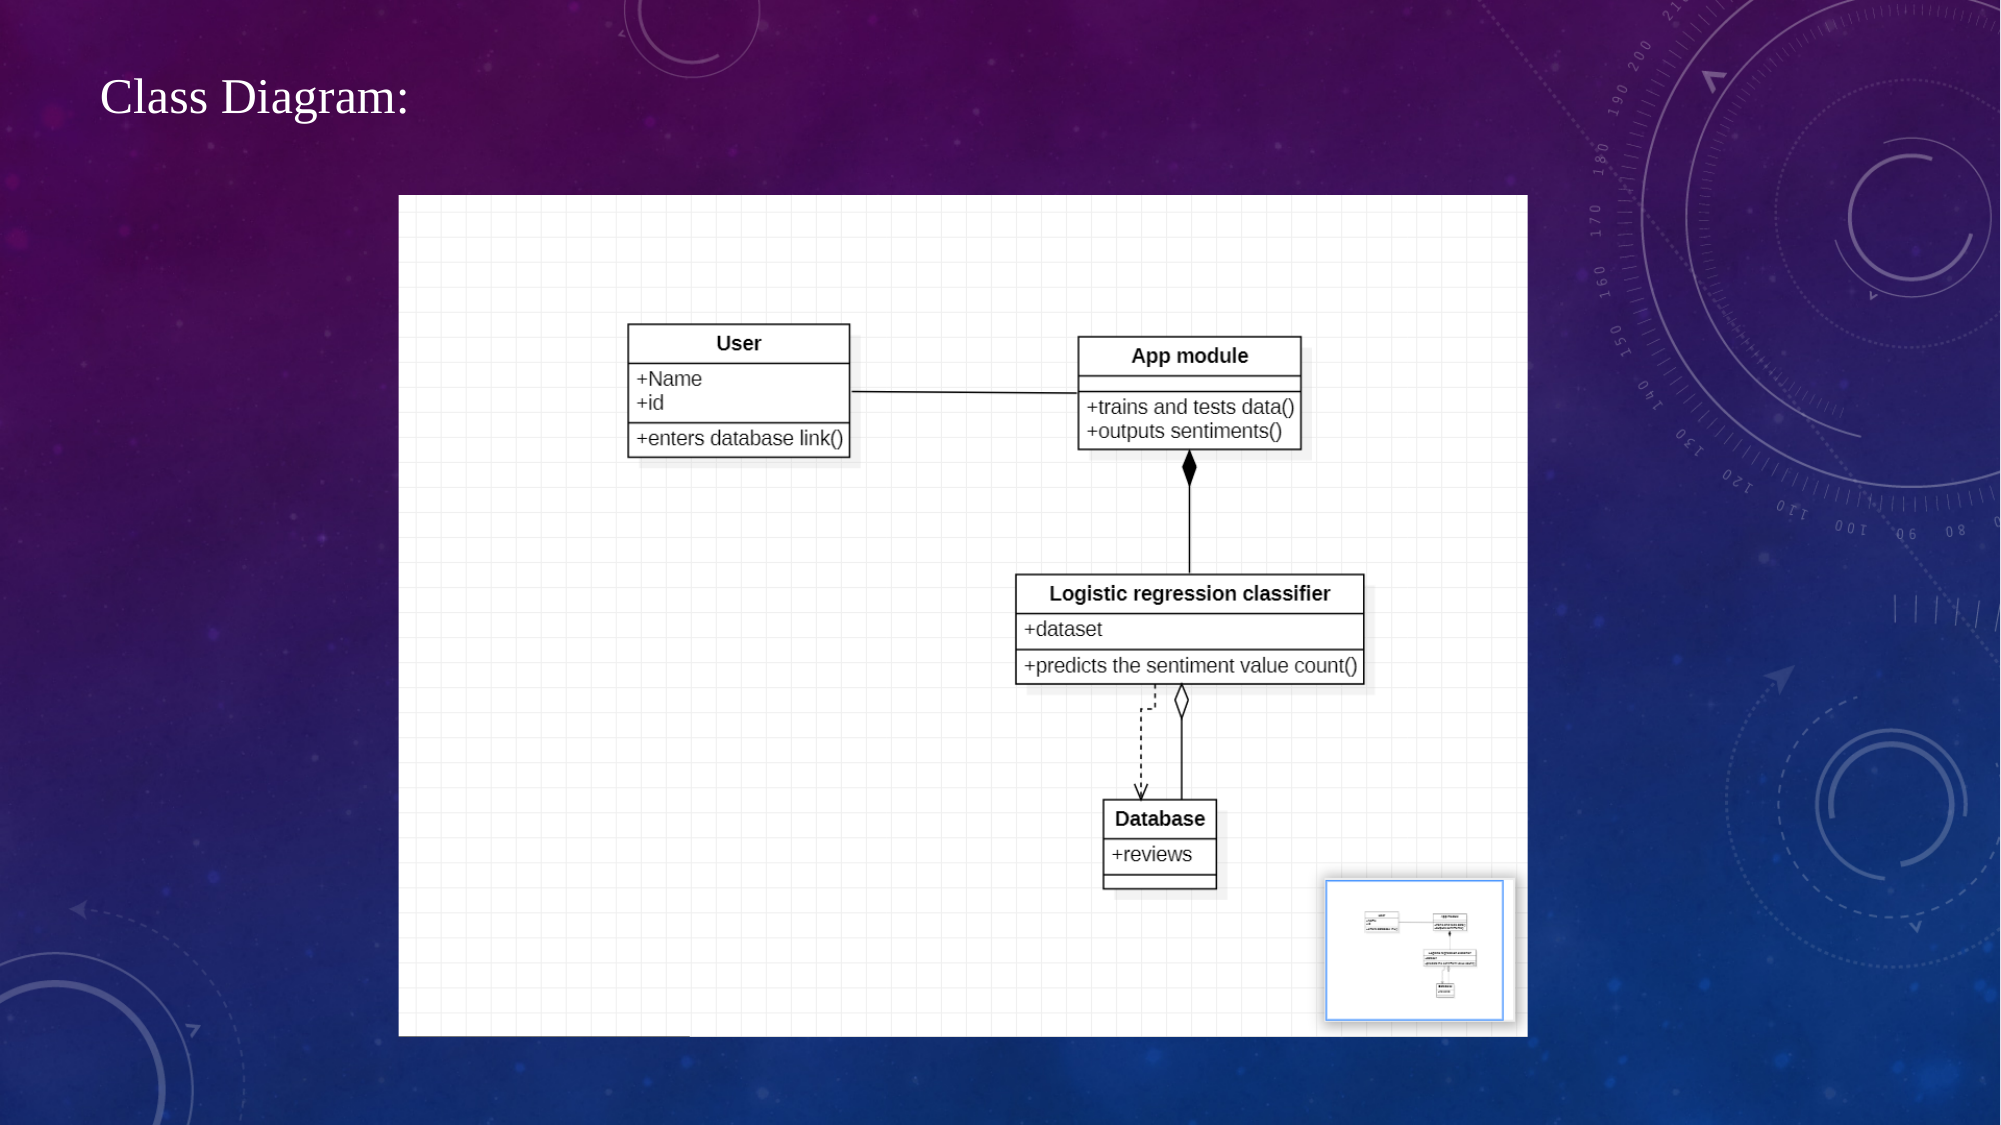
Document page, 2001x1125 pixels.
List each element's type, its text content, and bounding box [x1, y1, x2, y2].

text_box Class Diagram: [85, 56, 426, 132]
picture [0, 0, 2001, 1125]
